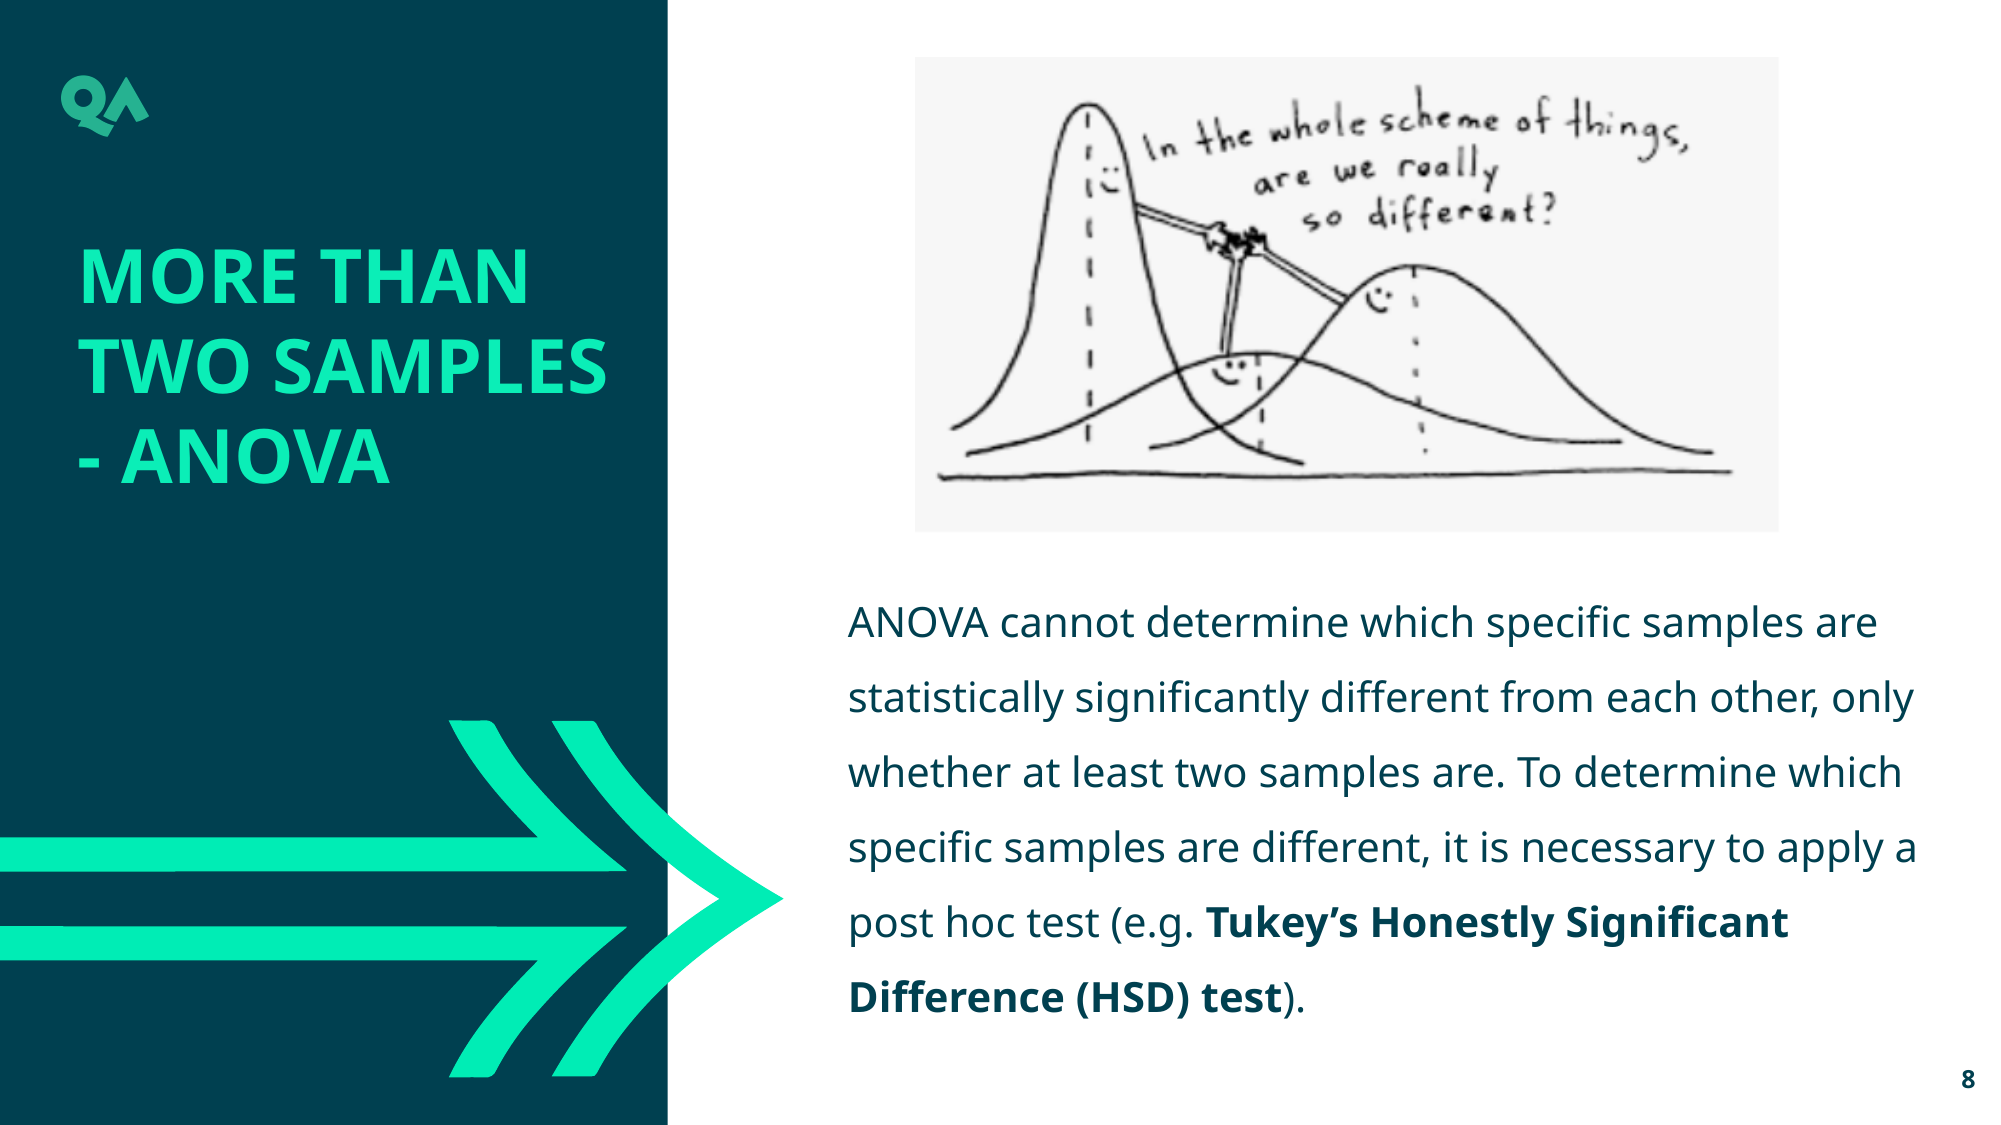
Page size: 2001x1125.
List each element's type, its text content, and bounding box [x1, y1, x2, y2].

picture [915, 57, 1781, 535]
slide_number 8 [1846, 1068, 1976, 1098]
list More than two samples - anova [63, 221, 628, 673]
list ANOVA cannot determine which specific samples are statistically significantly different from each other, only whether at least two samples are. To determine which specific samples are different, it is necessary to apply a post hoc test (e.g. Tukey’s Honestly Significant Difference (HSD) test). [833, 75, 1976, 1068]
